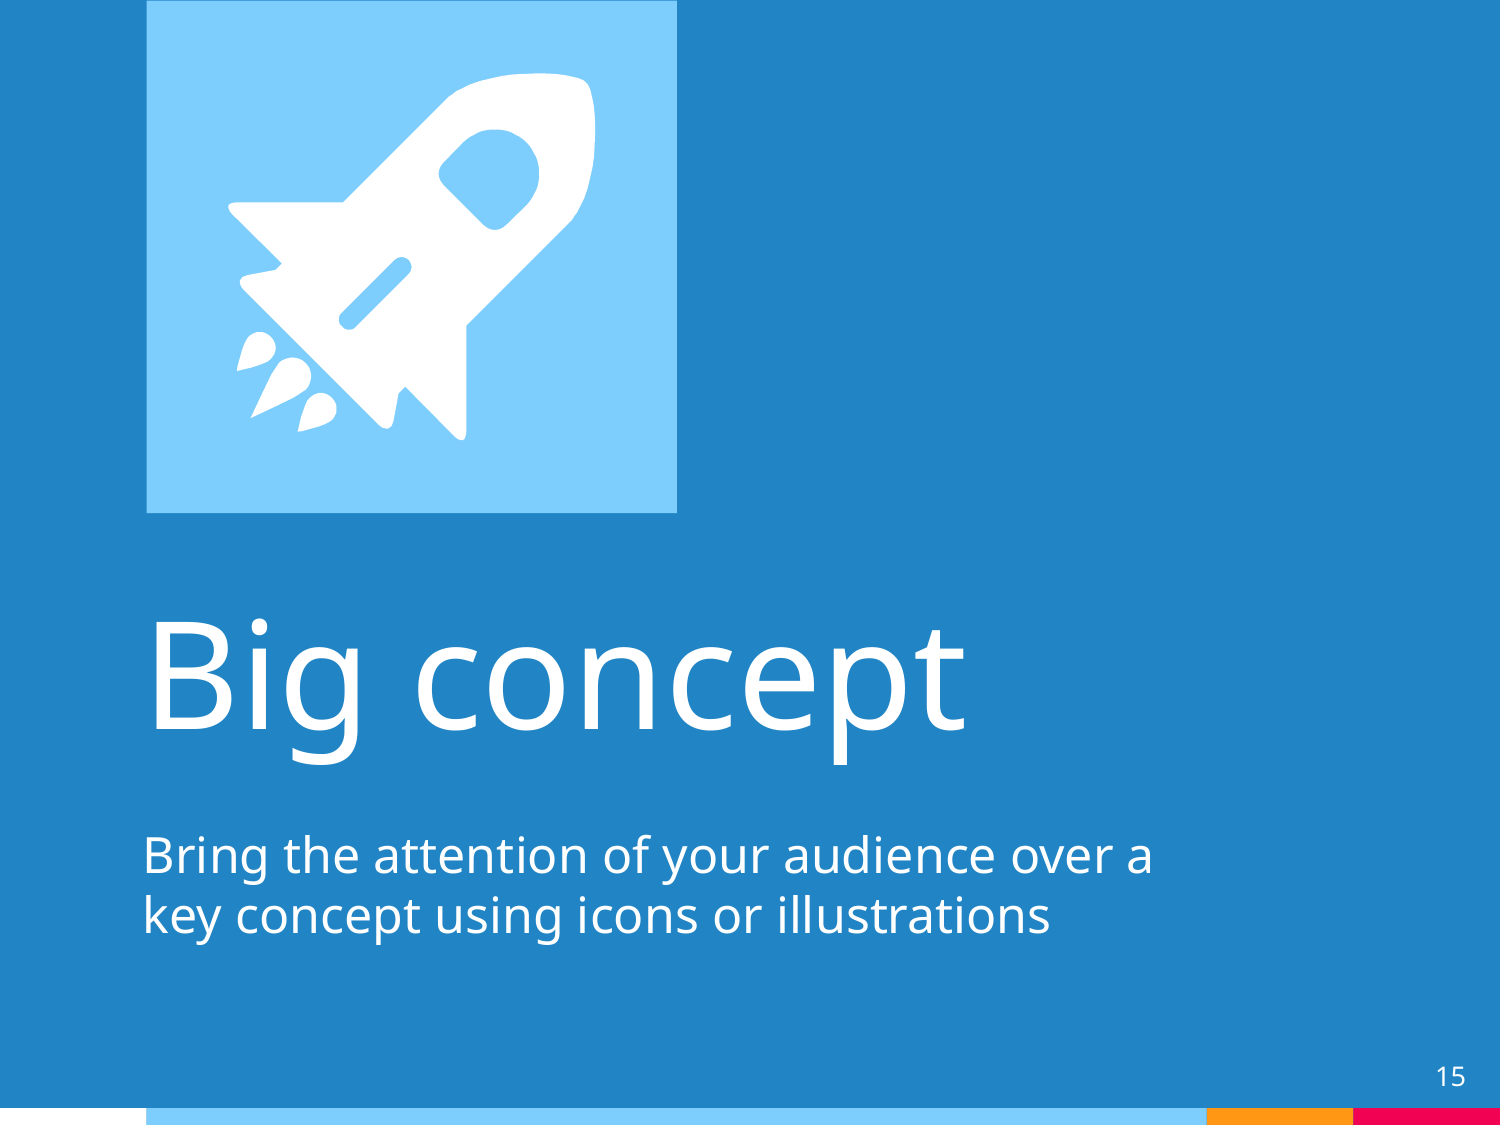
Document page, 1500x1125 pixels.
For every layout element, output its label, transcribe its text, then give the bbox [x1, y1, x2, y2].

title Big concept [127, 521, 1215, 775]
subtitle Bring the attention of your audience over a key concept using icons or illustrations [127, 808, 1215, 981]
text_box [228, 73, 596, 441]
text_box [146, 0, 677, 514]
slide_number 15 [1391, 1043, 1482, 1113]
